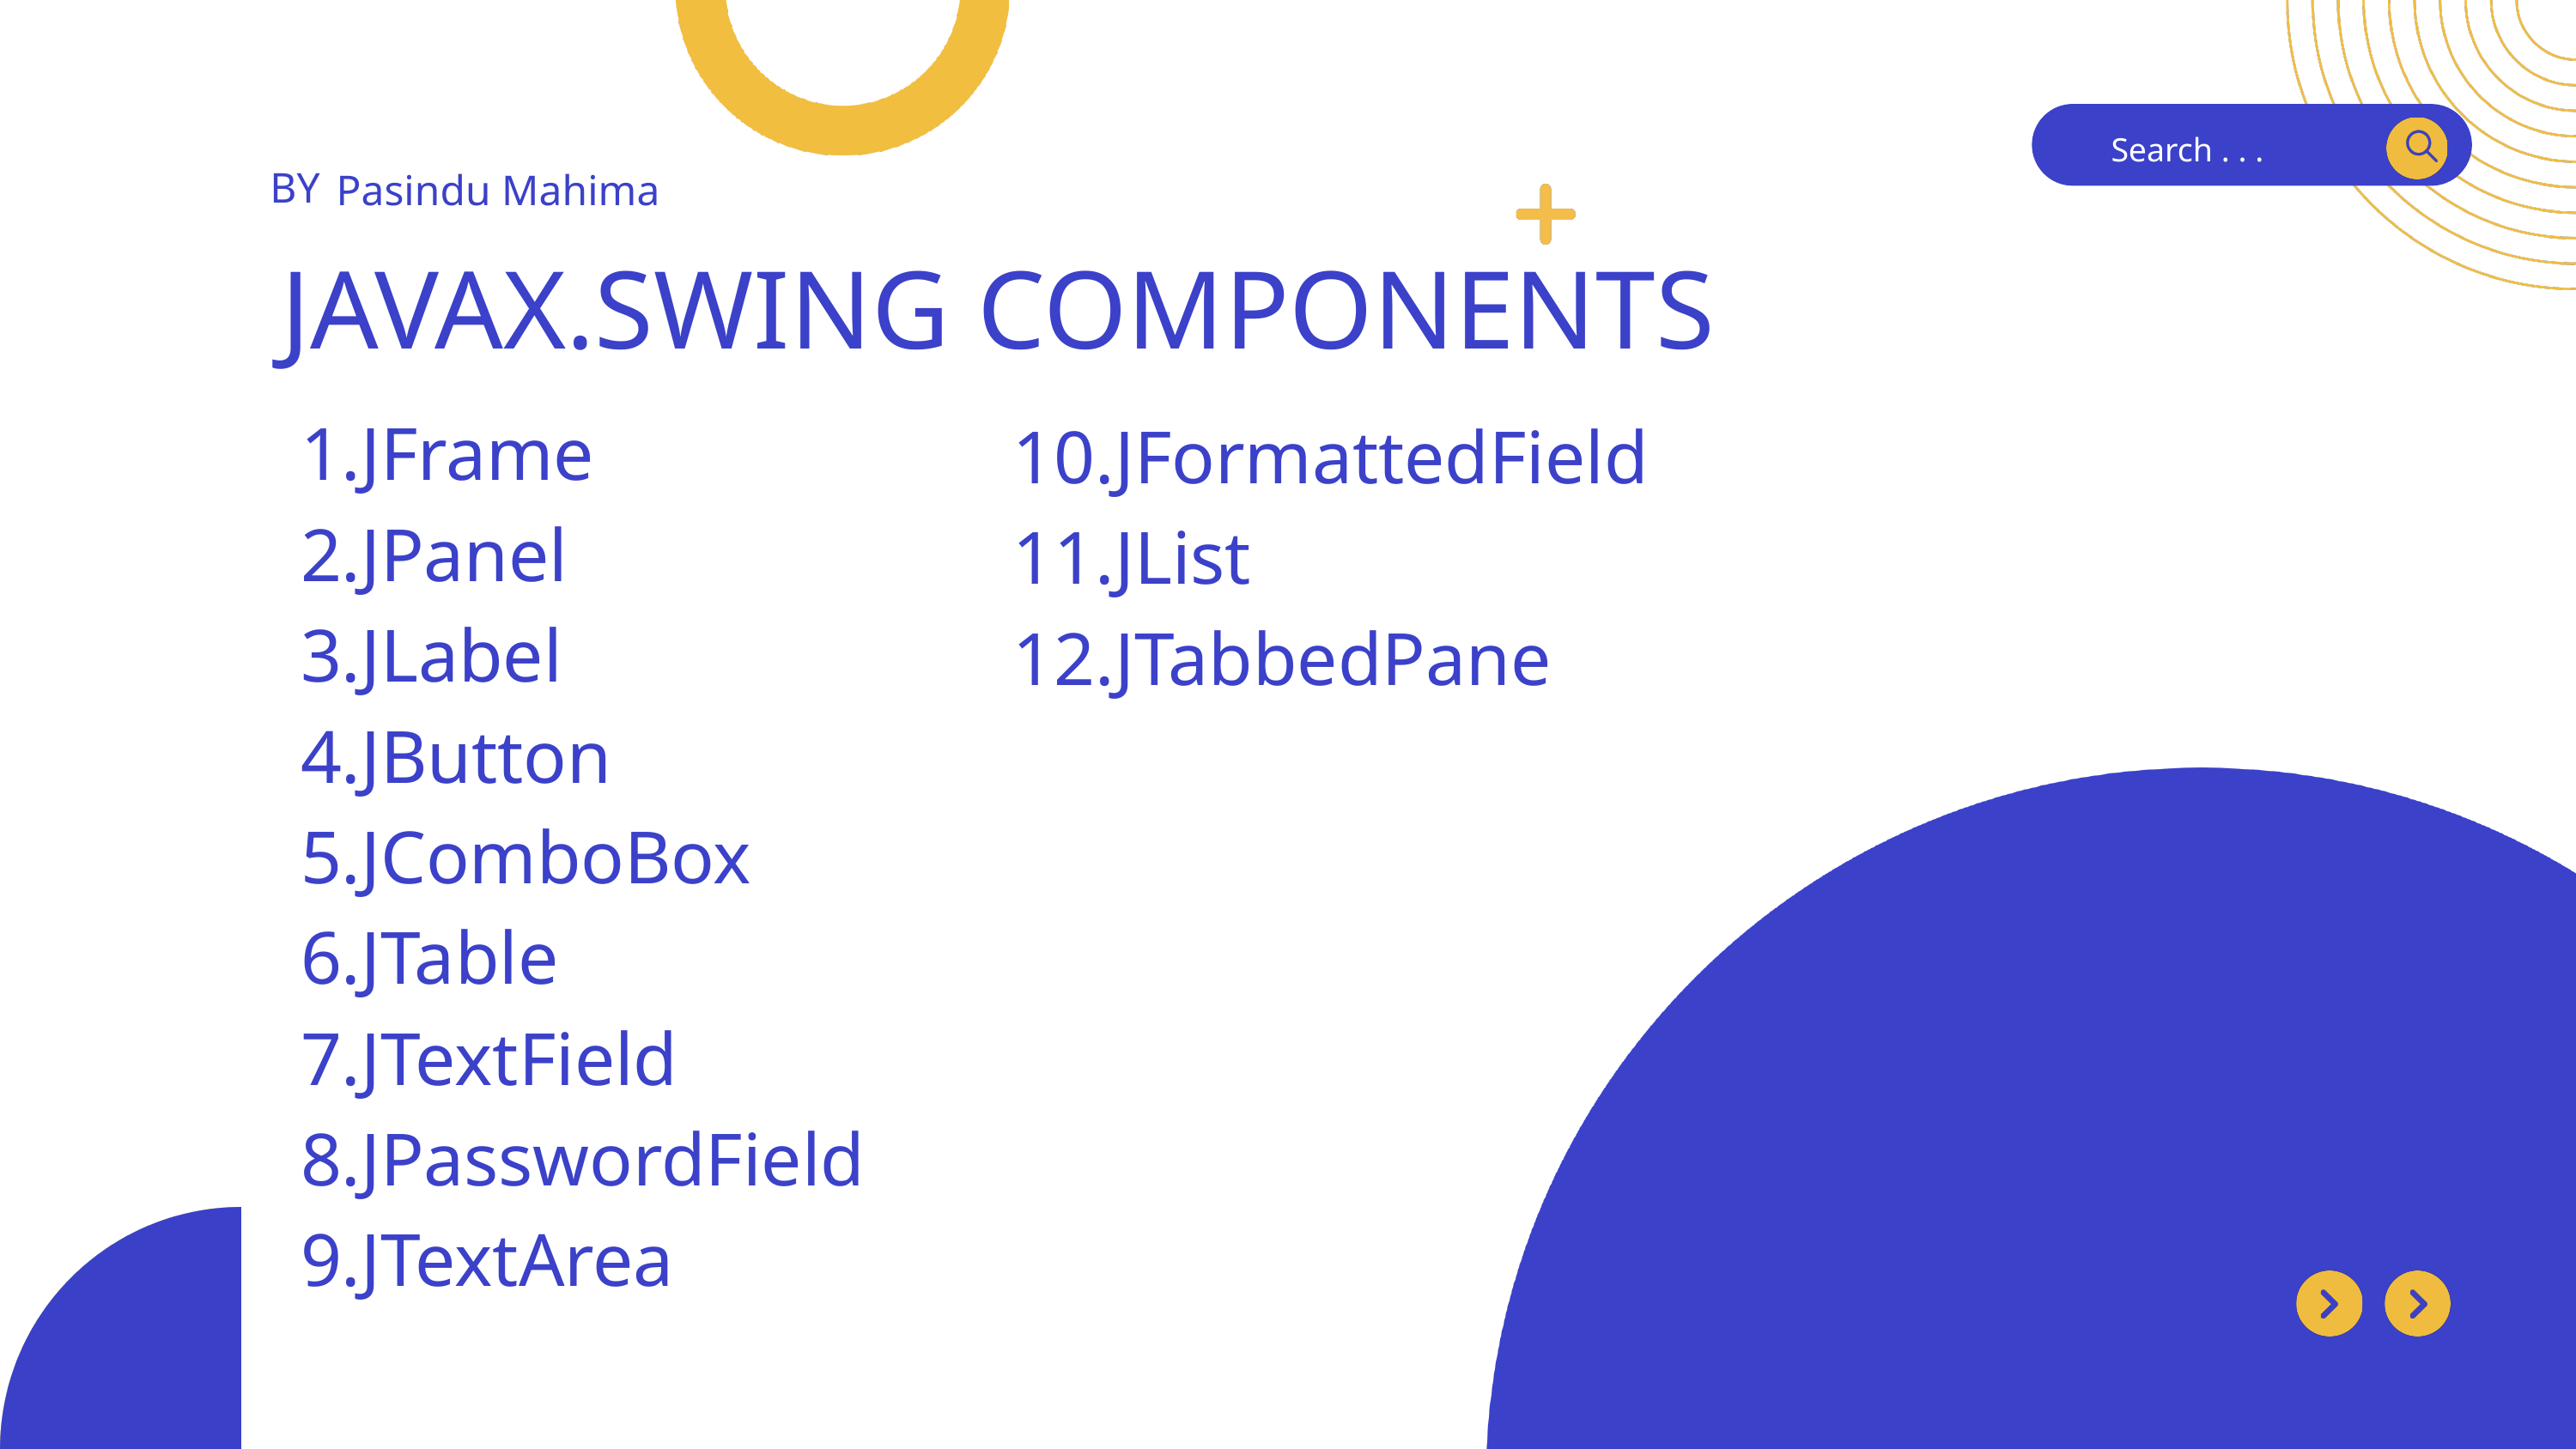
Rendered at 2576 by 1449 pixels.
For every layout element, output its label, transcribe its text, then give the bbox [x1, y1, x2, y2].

text_box [0, 1207, 241, 1449]
text_box BY [112, 154, 320, 212]
text_box JAVAX.SWING COMPONENTS [281, 252, 1777, 371]
text_box [2320, 1289, 2338, 1319]
text_box 10.JFormattedField 11.JList 12.JTabbedPane [1012, 397, 1777, 801]
text_box [2286, 0, 2576, 290]
text_box [2409, 1289, 2427, 1319]
text_box [2385, 1270, 2451, 1337]
text_box [2296, 1270, 2363, 1337]
text_box 1.JFrame 2.JPanel 3.JLabel 4.JButton 5.JComboBox 6.JTable 7.JTextField 8.JPasswordField 9.JTextArea [300, 394, 954, 1449]
text_box Pasindu Mahima [336, 156, 741, 215]
text_box [2386, 118, 2448, 179]
text_box [1516, 184, 1576, 245]
text_box Search . . . [2111, 129, 2291, 168]
text_box [2405, 129, 2438, 162]
text_box [675, 0, 1010, 155]
text_box [1485, 767, 2576, 1449]
